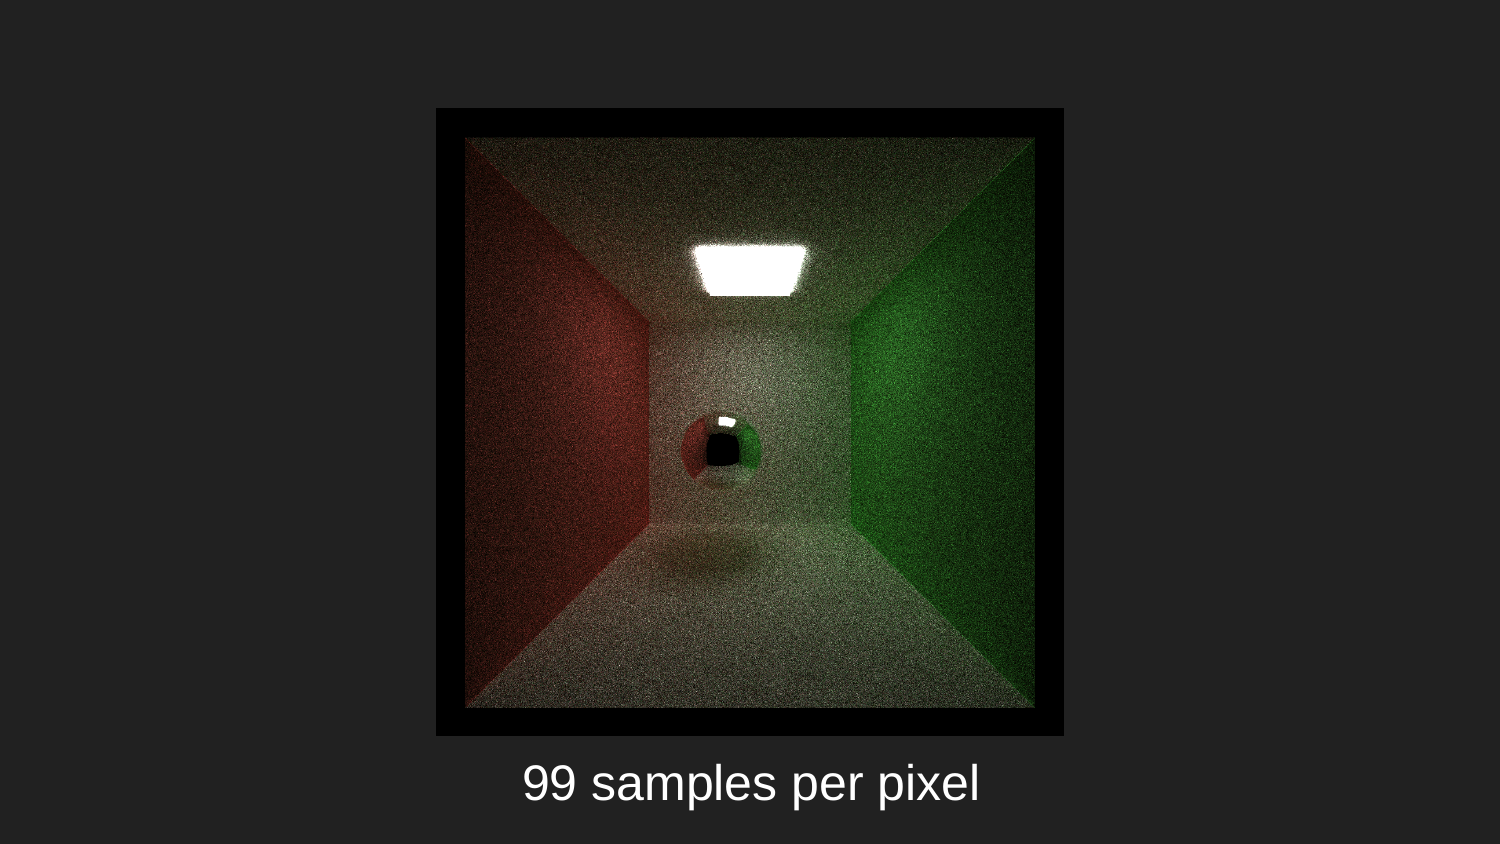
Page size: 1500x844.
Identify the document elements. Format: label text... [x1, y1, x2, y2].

text_box 99 samples per pixel [438, 742, 1065, 844]
picture [436, 108, 1064, 736]
